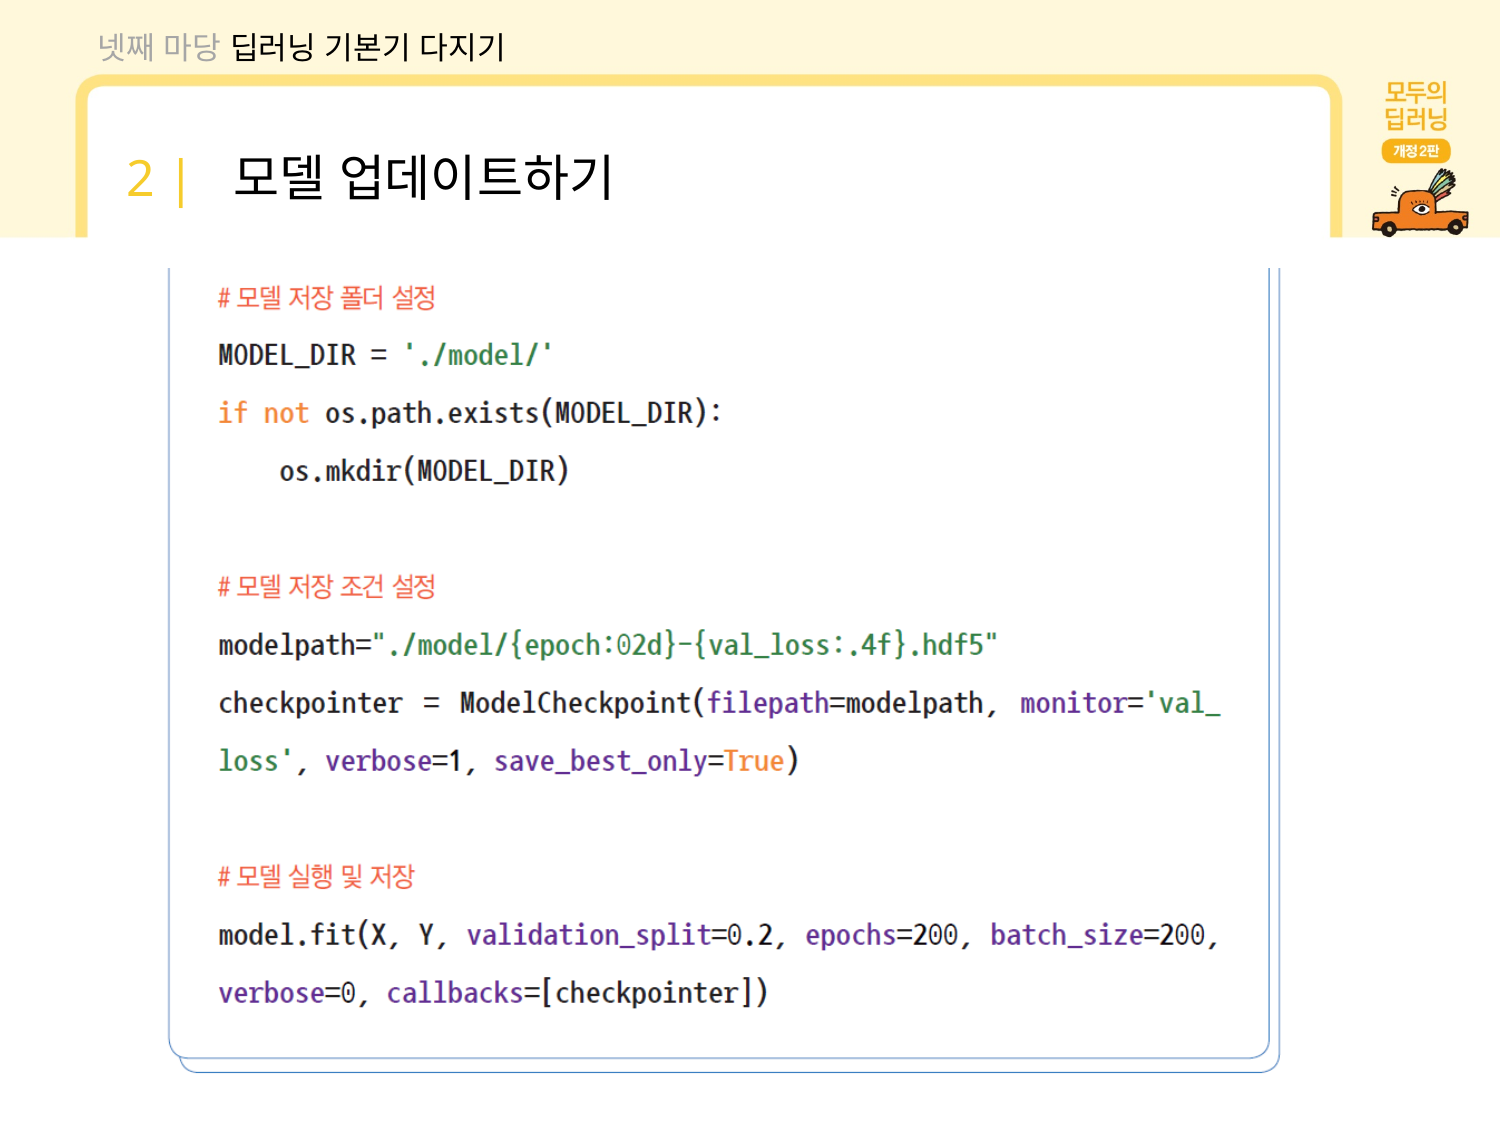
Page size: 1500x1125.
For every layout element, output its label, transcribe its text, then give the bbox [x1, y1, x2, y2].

text_box 넷째 마당 딥러닝 기본기 다지기 [82, 0, 1133, 74]
text_box 2 | 모델 업데이트하기 [111, 99, 1309, 214]
picture [0, 0, 1500, 1125]
